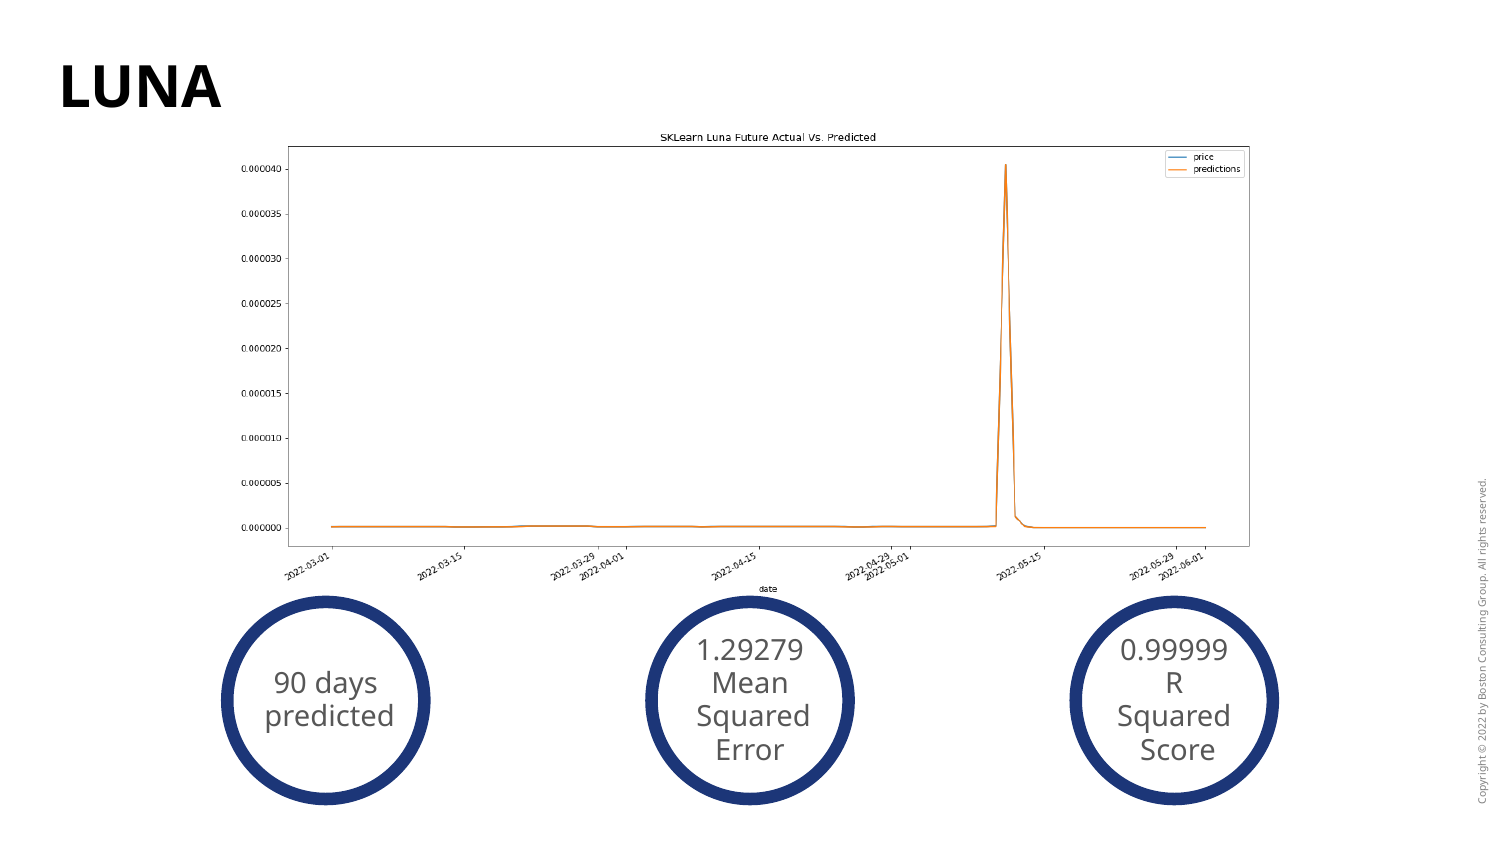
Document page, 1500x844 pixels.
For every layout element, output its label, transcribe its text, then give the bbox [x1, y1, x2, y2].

text_box 90 days predicted [227, 630, 425, 800]
title LUNA [58, 57, 1067, 199]
text_box 0.99999 R Squared Score [1075, 630, 1273, 800]
picture [226, 117, 1312, 622]
text_box 1.29279 Mean Squared Error [651, 630, 849, 800]
